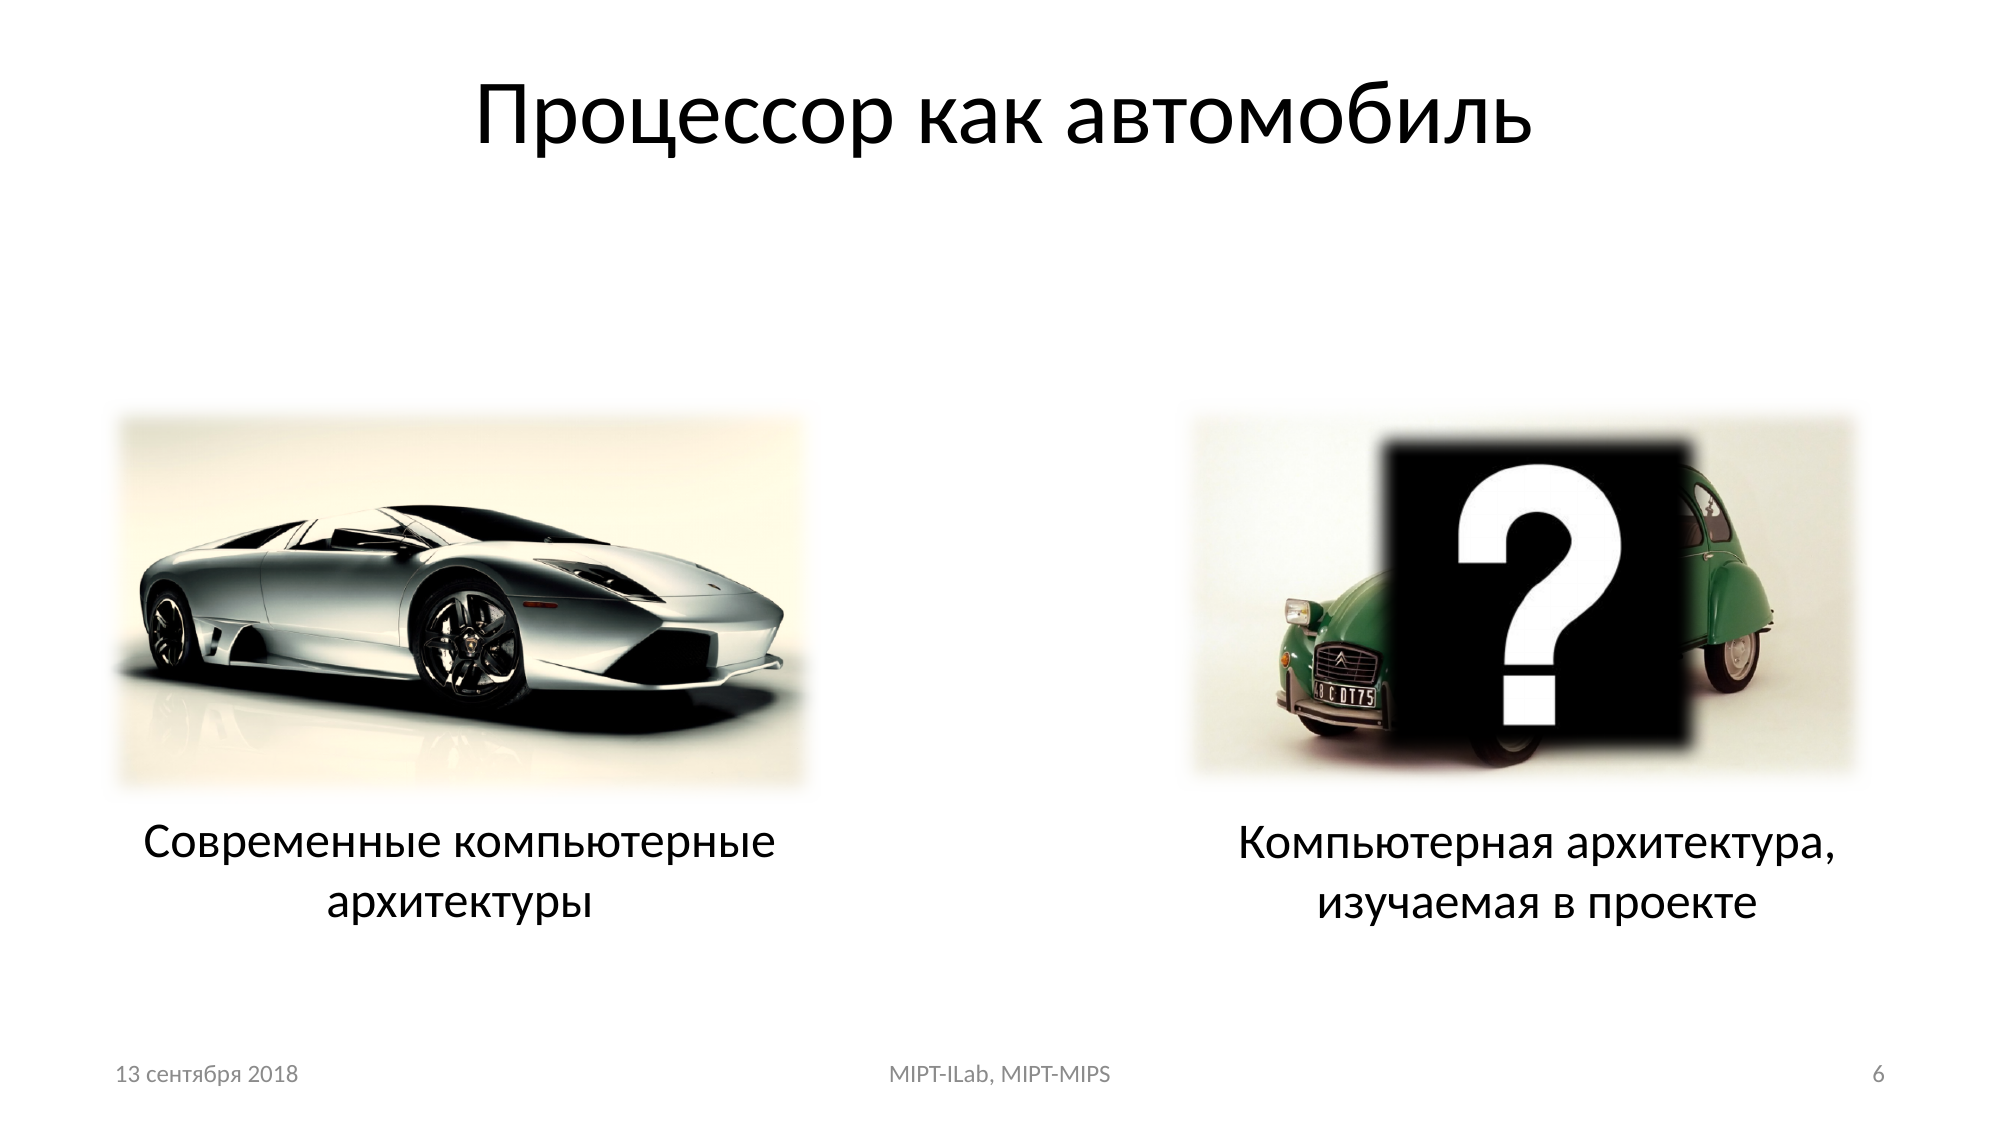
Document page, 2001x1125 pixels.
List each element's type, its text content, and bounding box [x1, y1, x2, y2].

text_box Процессор как автомобиль [329, 0, 1680, 213]
slide_number 13 сентября 2018 [99, 1042, 567, 1103]
slide_number 6 [1433, 1042, 1900, 1103]
text_box Современные компьютерные архитектуры [99, 810, 820, 935]
text_box Компьютерная архитектура, изучаемая в проекте [1175, 801, 1900, 936]
picture [100, 398, 822, 805]
picture [1175, 398, 1874, 792]
footer MIPT-ILab, MIPT-MIPS [567, 1042, 1433, 1103]
